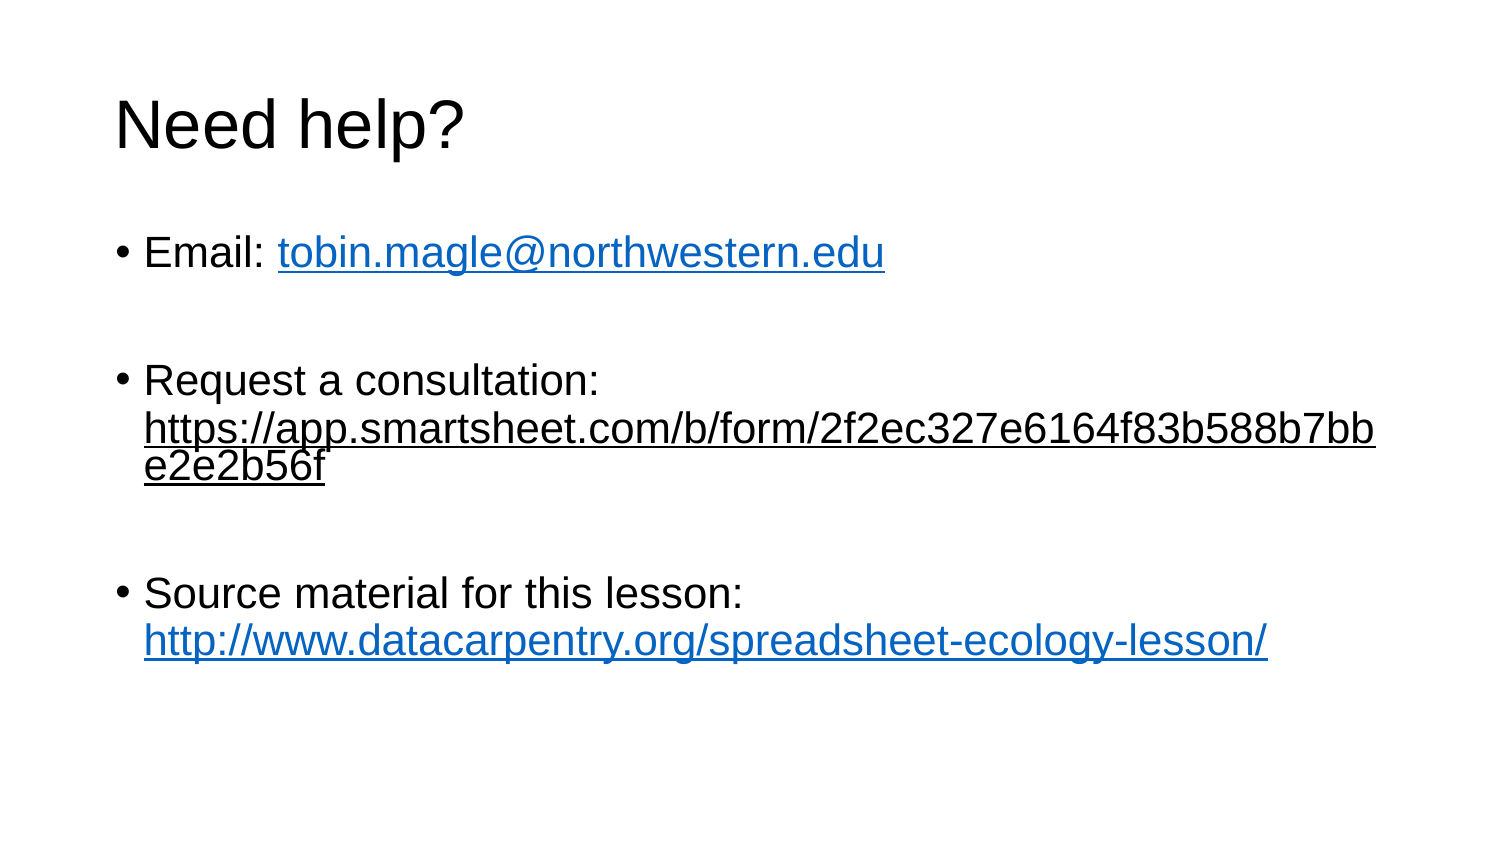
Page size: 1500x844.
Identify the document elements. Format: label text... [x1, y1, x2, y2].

list Email: tobin.magle@northwestern.edu Request a consultation: https://app.smartsheet.com/b/form/2f2ec327e6164f83b588b7bbe2e2b56f Source material for this lesson: http://www.datacarpentry.org/spreadsheet-ecology-lesson/ [103, 224, 1397, 760]
title Need help? [103, 44, 1397, 208]
